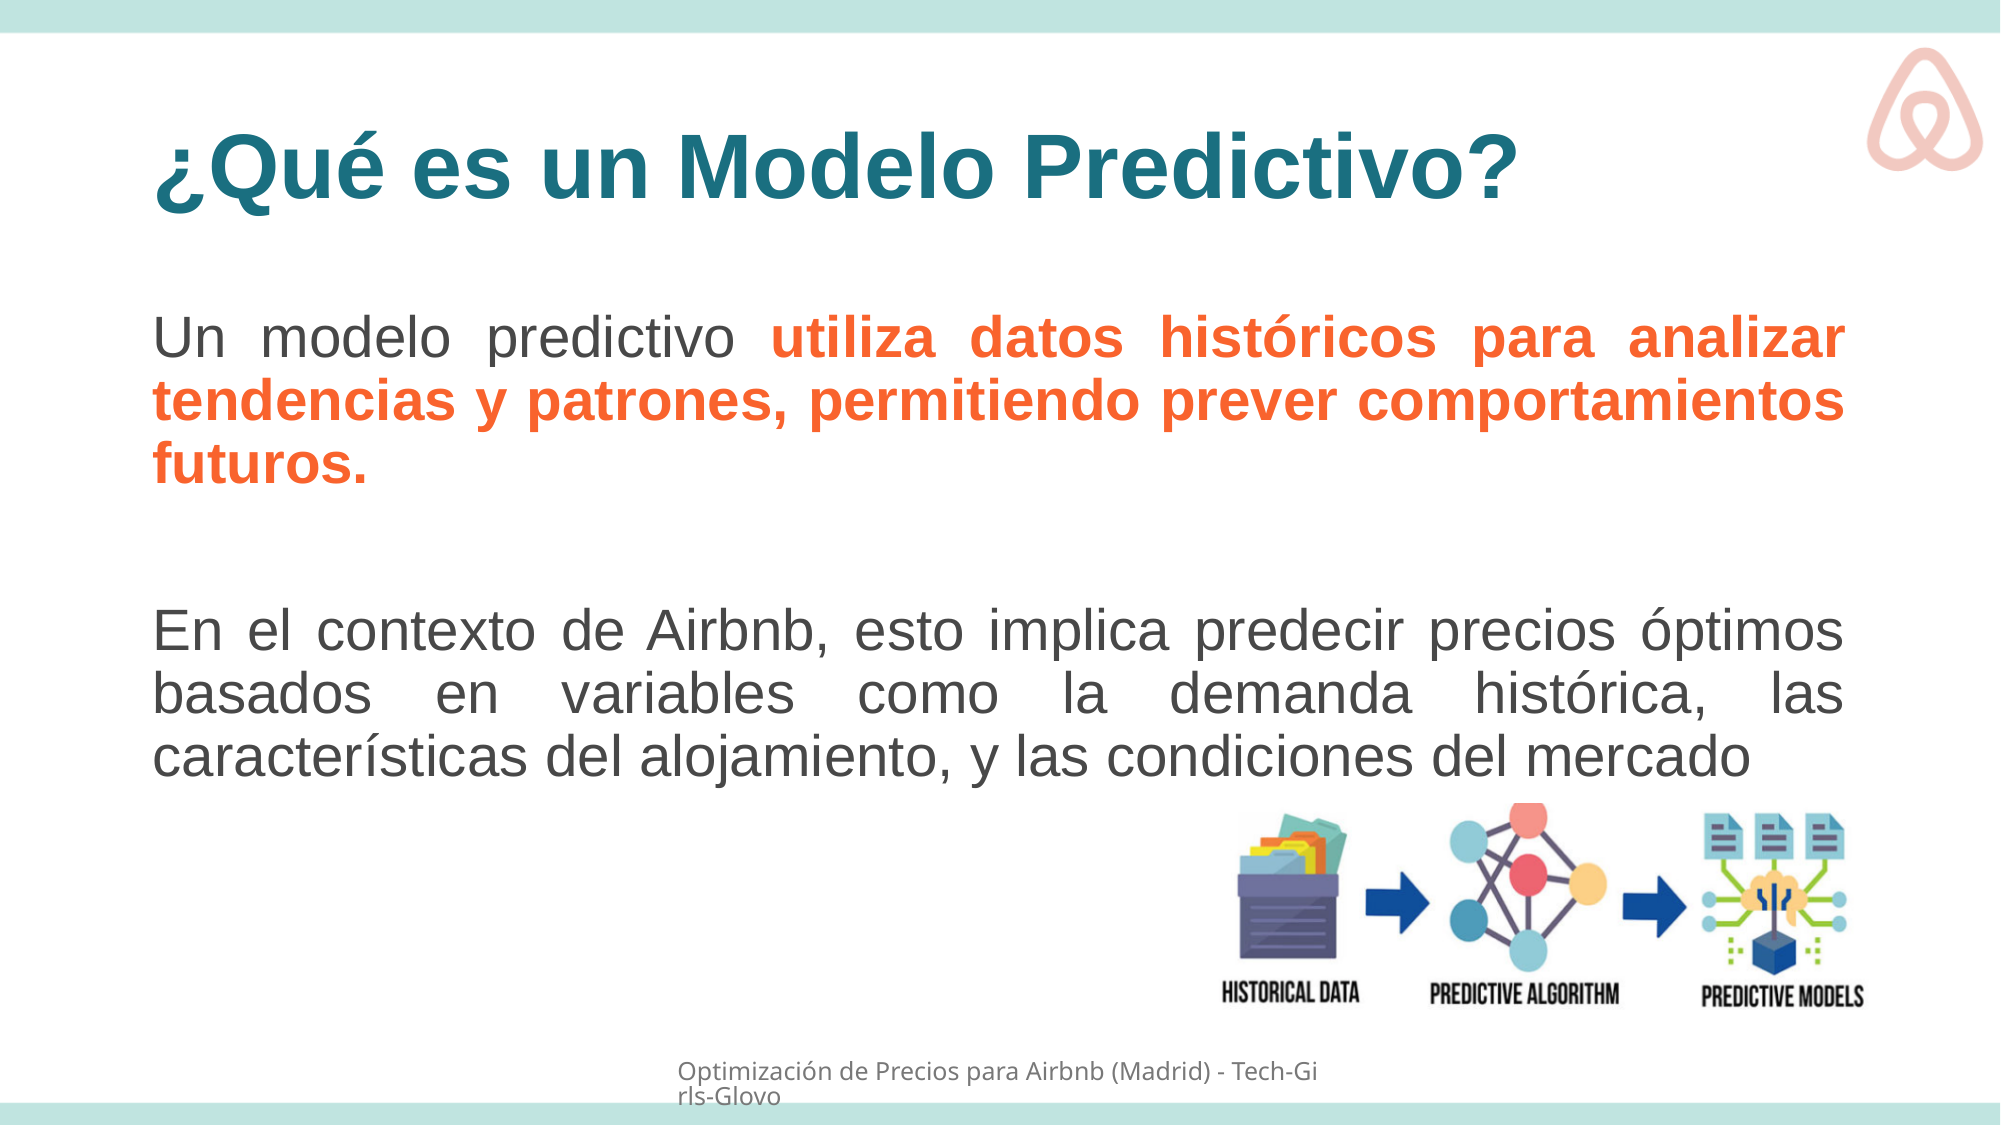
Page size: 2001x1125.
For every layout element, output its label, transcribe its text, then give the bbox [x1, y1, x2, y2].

list Un modelo predictivo utiliza datos históricos para analizar tendencias y patrones, permitiendo prever comportamientos futuros. En el contexto de Airbnb, esto implica predecir precios óptimos basados en variables como la demanda histórica, las características del alojamiento, y las condiciones del mercado [137, 299, 1863, 1014]
footer Optimización de Precios para Airbnb (Madrid) - Tech-Girls-Glovo [662, 1042, 1338, 1103]
title ¿Qué es un Modelo Predictivo? [137, 59, 1863, 278]
picture [0, 0, 2001, 1125]
